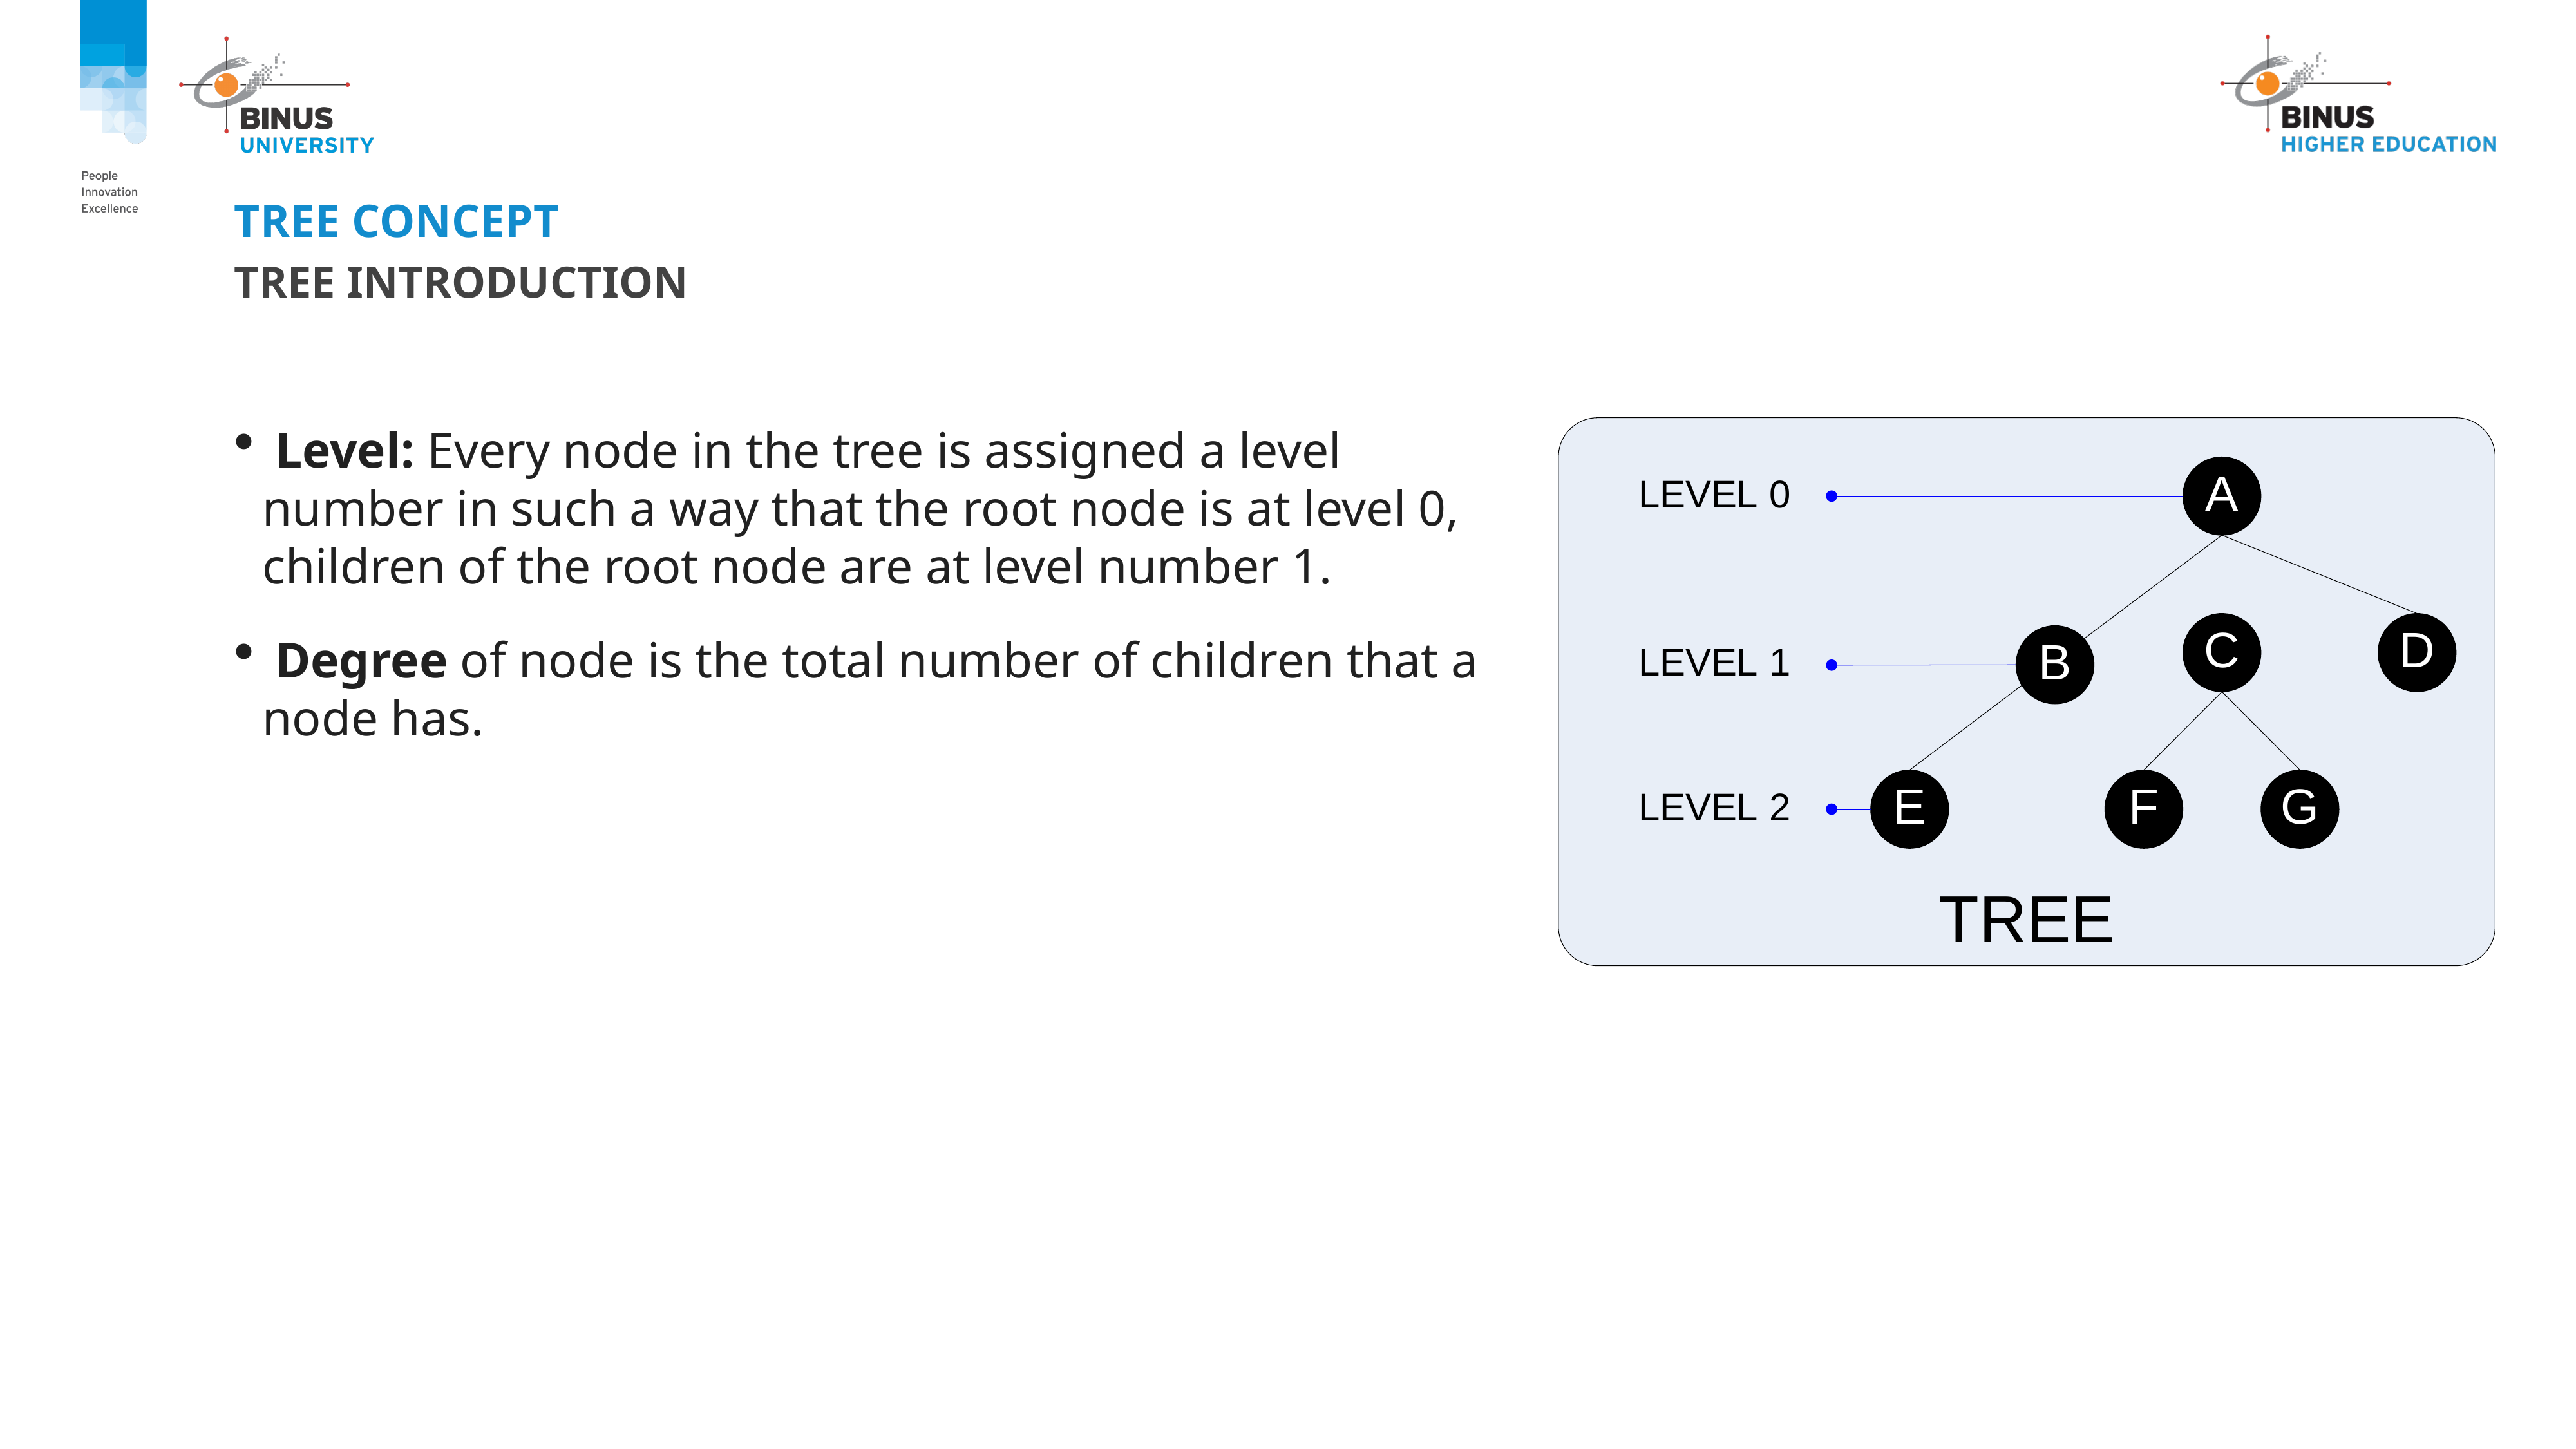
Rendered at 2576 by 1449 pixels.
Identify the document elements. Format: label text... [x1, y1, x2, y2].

title Tree Concept [228, 197, 1784, 252]
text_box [1554, 413, 2499, 970]
list Level: Every node in the tree is assigned a level number in such a way that the root node is at level 0, children of the root node are at level number 1. Degree of node is the total number of children that a node has. [228, 413, 1514, 1404]
picture [174, 25, 374, 161]
list Tree Introduction [228, 255, 1262, 341]
picture [80, 66, 147, 144]
picture [2199, 0, 2496, 156]
picture [81, 146, 146, 213]
